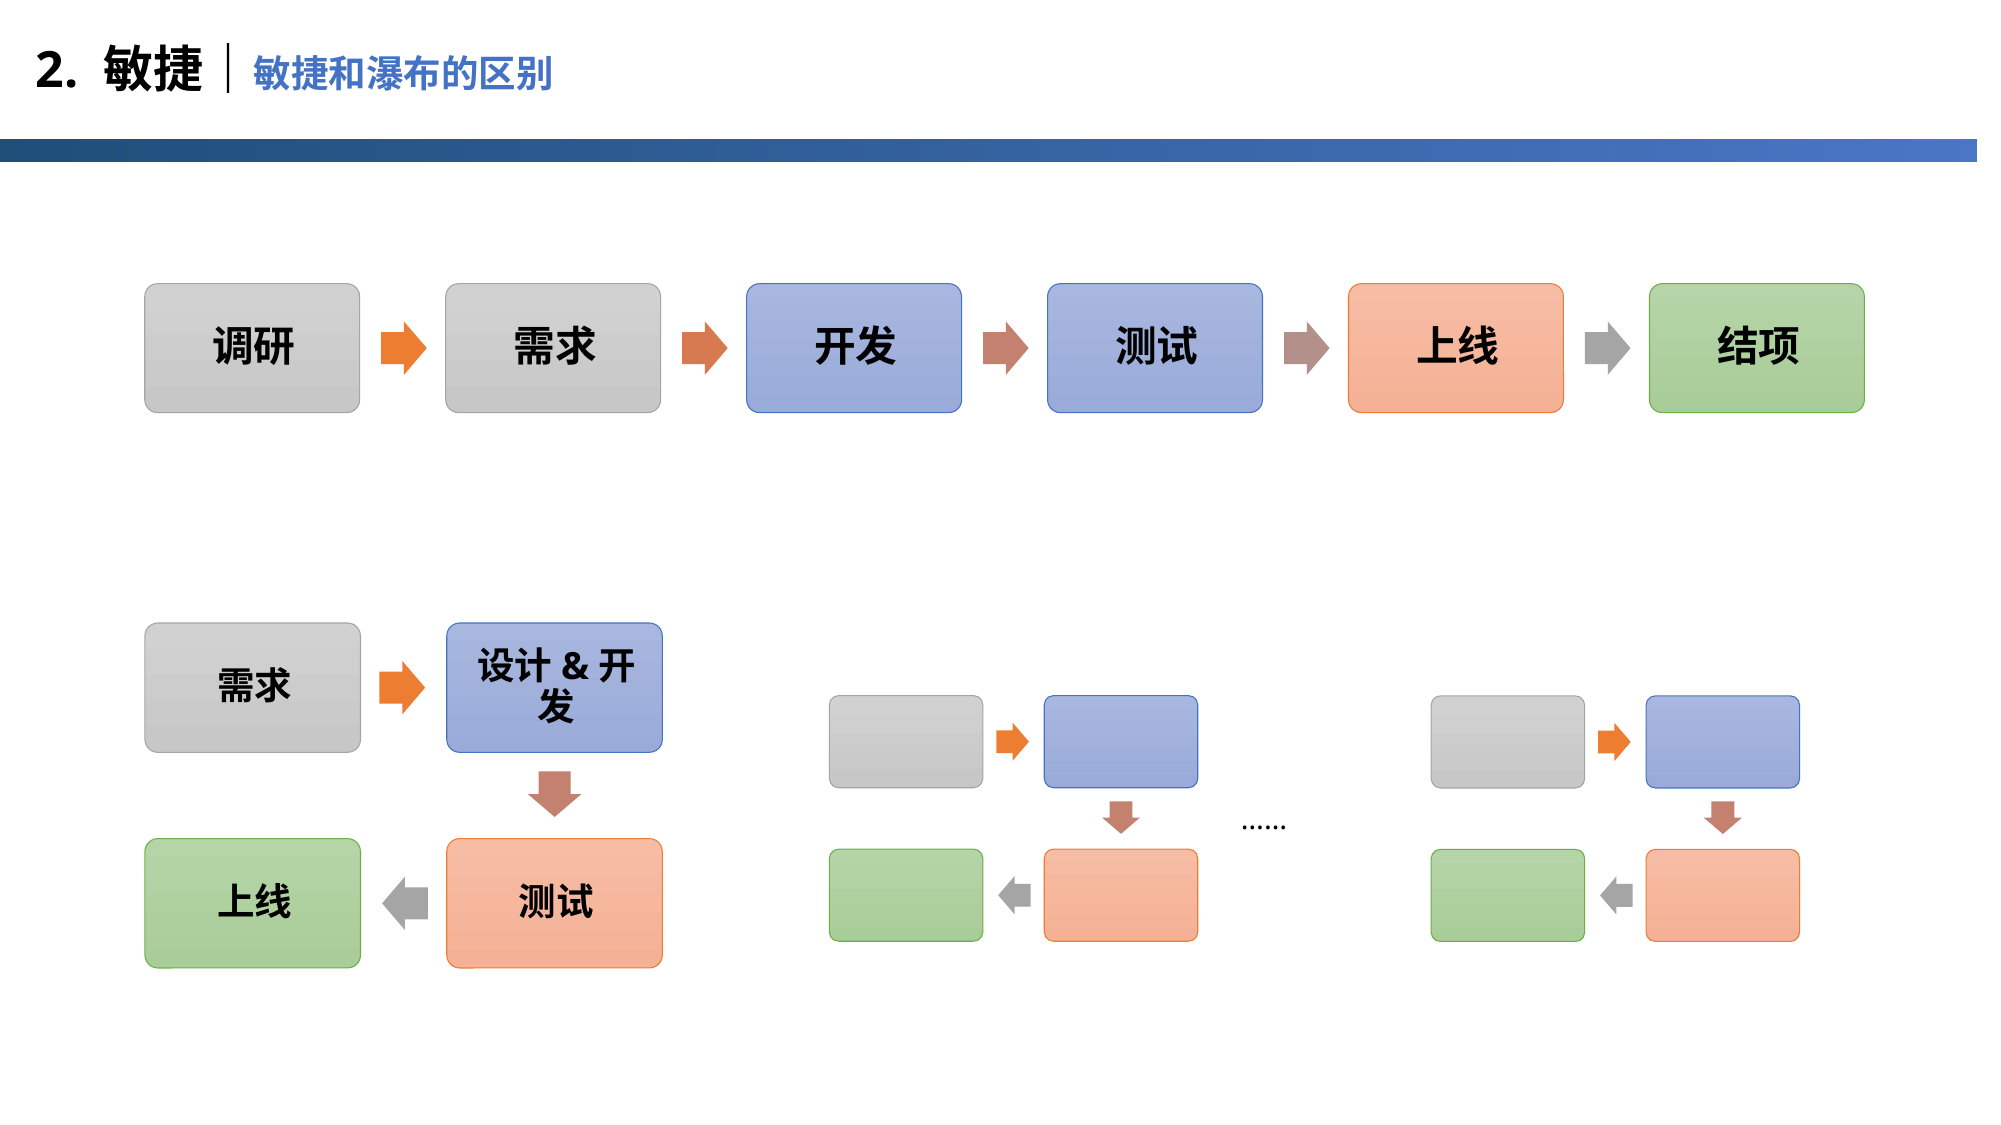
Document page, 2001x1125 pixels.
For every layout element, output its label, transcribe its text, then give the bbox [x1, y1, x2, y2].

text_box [144, 586, 663, 1005]
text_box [144, 241, 1865, 455]
title 2. 敏捷｜敏捷和瀑布的区别 [20, 3, 1977, 140]
text_box …… [1225, 792, 1405, 843]
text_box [1431, 663, 1800, 974]
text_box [829, 663, 1198, 974]
